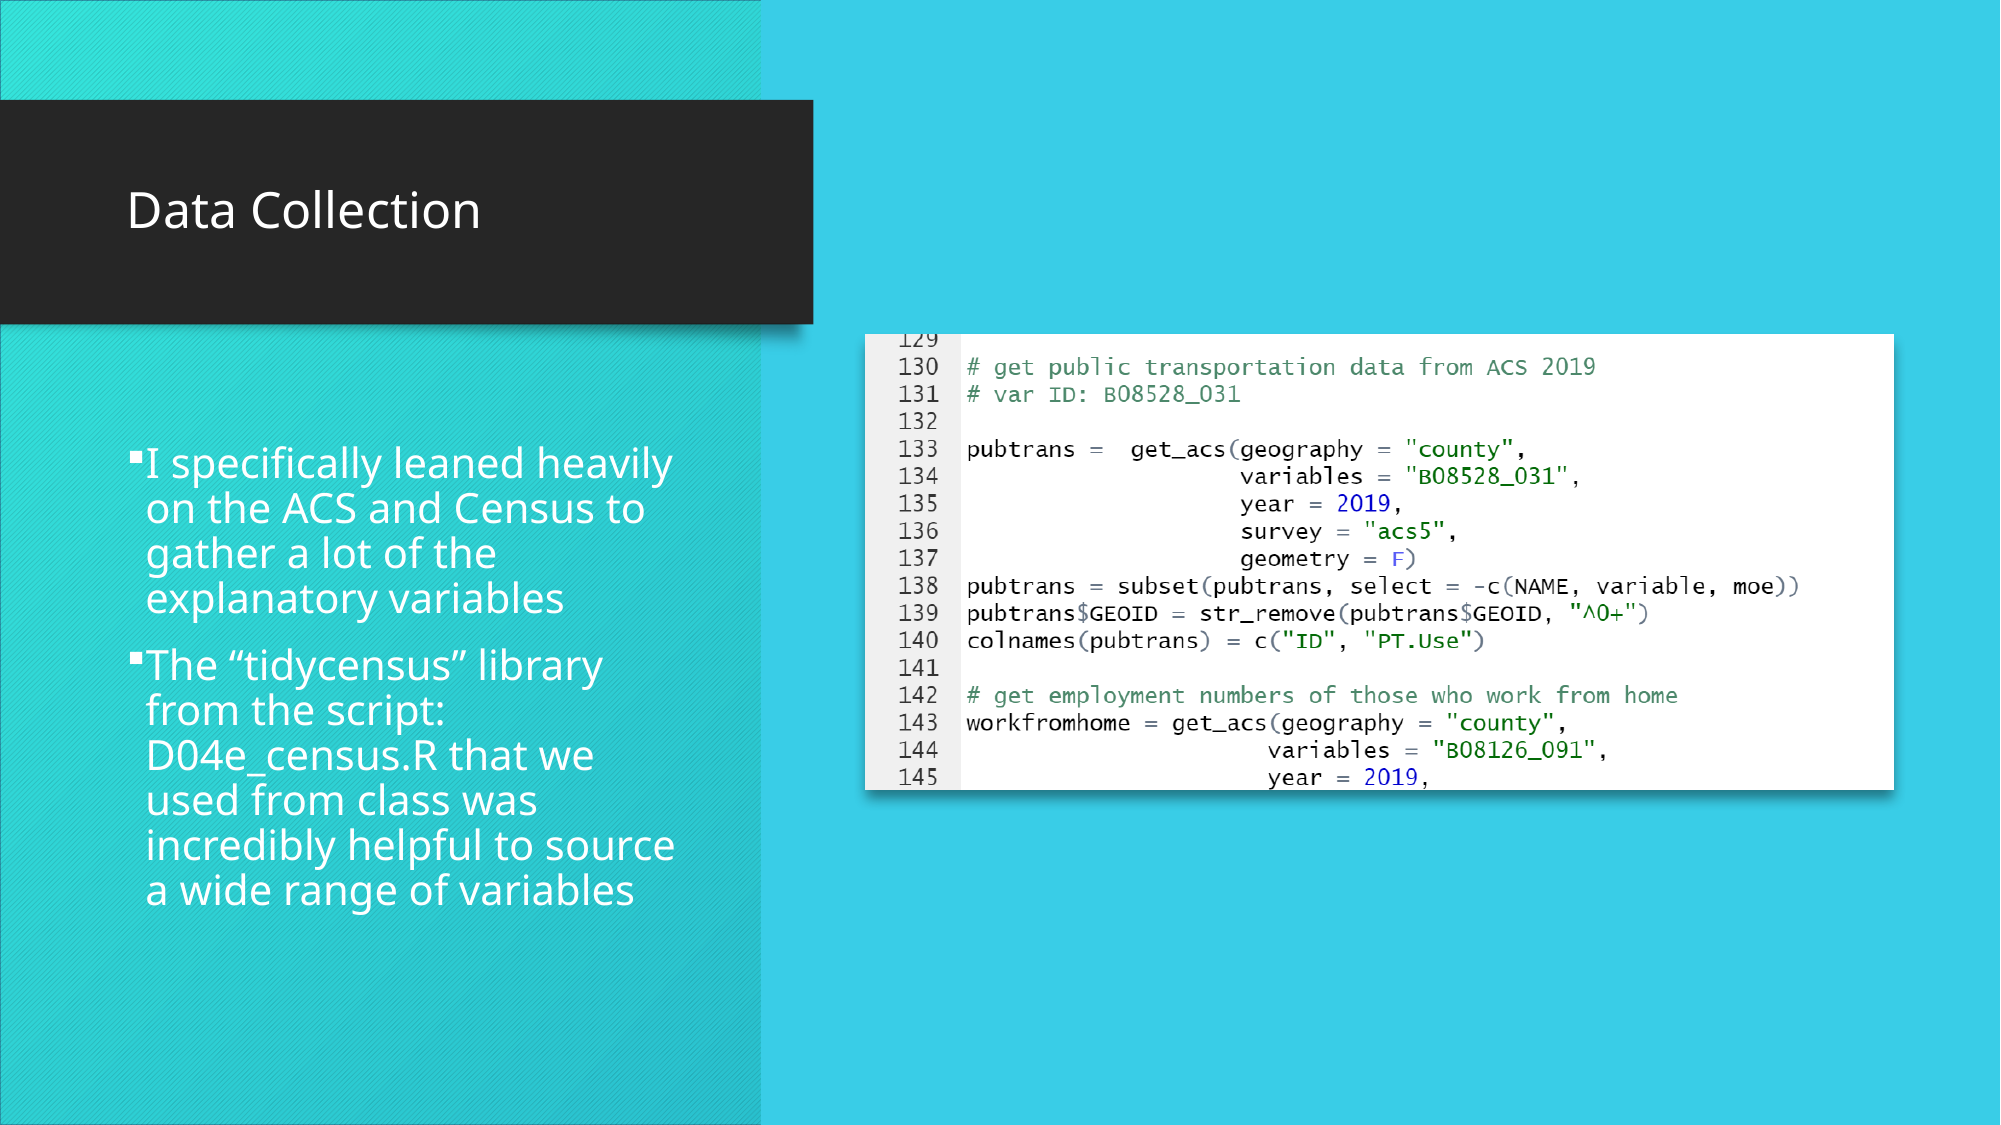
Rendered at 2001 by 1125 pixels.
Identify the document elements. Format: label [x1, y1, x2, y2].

picture [0, 0, 2000, 1125]
list [865, 334, 1895, 791]
